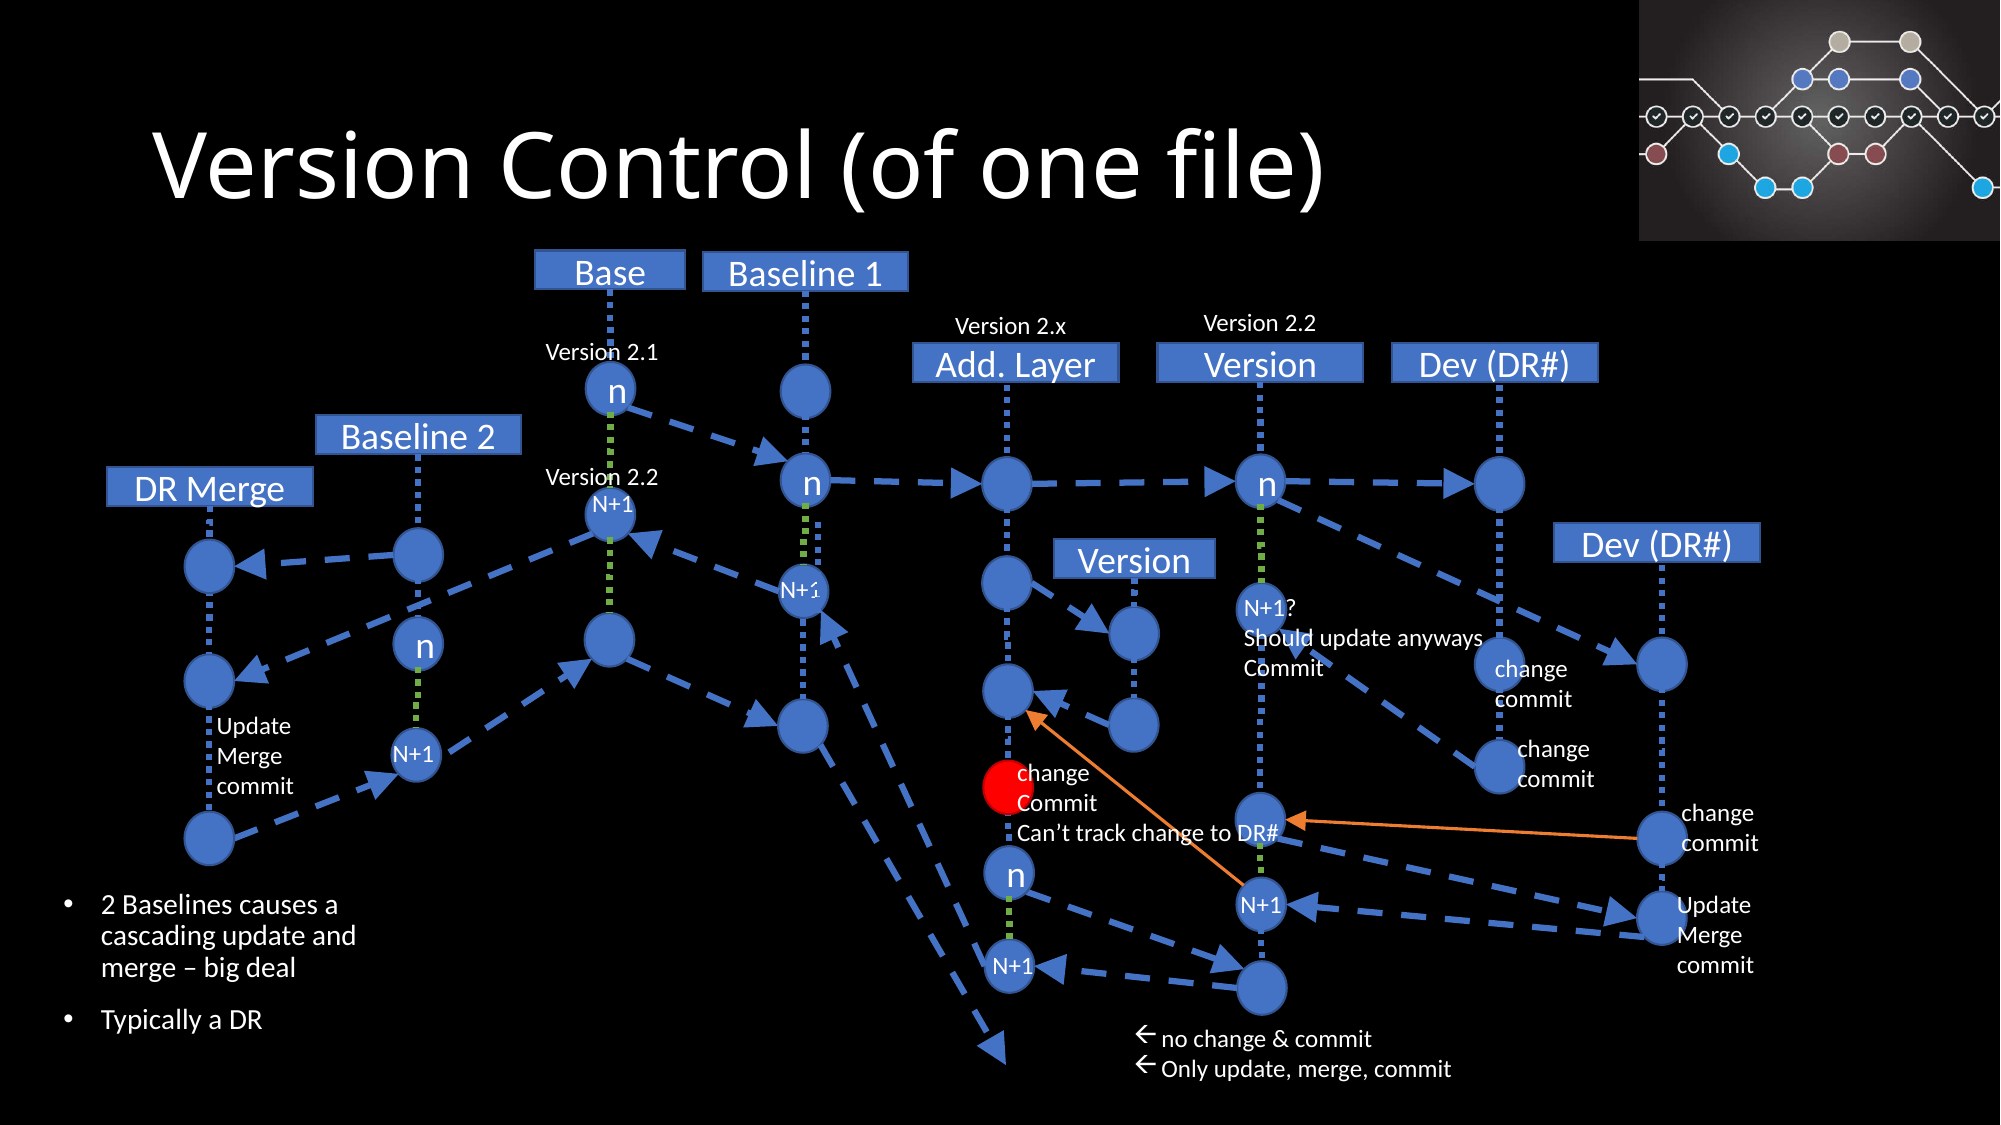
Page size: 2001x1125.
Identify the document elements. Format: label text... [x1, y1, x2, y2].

text_box change commit [1480, 665, 1588, 720]
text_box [1032, 691, 1109, 709]
text_box [586, 525, 635, 543]
text_box Version 2.x [940, 301, 1082, 347]
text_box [1025, 709, 1244, 886]
text_box [1636, 636, 1688, 692]
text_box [234, 533, 593, 681]
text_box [1026, 891, 1245, 970]
text_box [779, 363, 832, 419]
text_box Version 2.1 [530, 328, 674, 373]
text_box [985, 663, 1034, 719]
text_box [1473, 738, 1502, 795]
text_box [777, 698, 821, 754]
text_box [1473, 456, 1526, 500]
text_box [399, 775, 435, 783]
text_box Add. Layer [912, 342, 1120, 383]
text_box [1285, 819, 1638, 838]
text_box Dev (DR#) [1638, 522, 1761, 563]
text_box change commit [1502, 724, 1610, 800]
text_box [1277, 838, 1638, 919]
text_box [1639, 890, 1662, 946]
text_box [626, 658, 779, 726]
picture [1639, 0, 2000, 241]
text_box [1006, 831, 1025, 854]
text_box Baseline 1 [702, 251, 909, 292]
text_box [820, 744, 1006, 1066]
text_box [627, 533, 779, 592]
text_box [1278, 628, 1475, 767]
text_box N+1? Should update anyways Commit [1228, 584, 1278, 689]
text_box [183, 810, 236, 867]
text_box Update Merge commit [201, 701, 310, 807]
text_box [1112, 697, 1155, 709]
text_box [1236, 960, 1288, 1014]
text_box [234, 773, 399, 839]
text_box Version 2.2 [1188, 299, 1332, 344]
list 2 Baselines causes a cascading update and merge – big deal Typically a DR [48, 881, 392, 1125]
text_box [1006, 987, 1027, 994]
title Version Control (of one file) [137, 59, 1863, 278]
text_box Version [1053, 538, 1216, 579]
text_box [1034, 965, 1238, 988]
text_box Base [534, 249, 686, 290]
text_box [1248, 876, 1274, 880]
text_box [721, 602, 900, 618]
text_box [402, 527, 435, 533]
text_box [1638, 810, 1670, 867]
text_box Dev (DR#) [1391, 342, 1599, 383]
text_box N+1 [377, 730, 450, 775]
text_box n [1234, 453, 1287, 509]
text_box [1031, 582, 1110, 634]
text_box change Commit Can’t track change to DR# [1244, 748, 1295, 854]
text_box [981, 456, 1033, 512]
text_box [628, 407, 788, 462]
text_box [1006, 938, 1023, 942]
text_box n [1006, 854, 1032, 901]
text_box Baseline 2 [315, 414, 522, 455]
text_box change Commit Can’t track change to DR# [1006, 748, 1025, 829]
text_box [1286, 904, 1645, 938]
text_box N+1 [1225, 880, 1286, 926]
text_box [830, 480, 983, 484]
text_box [821, 610, 985, 744]
text_box Version [1156, 342, 1364, 383]
text_box change commit [1666, 789, 1774, 865]
text_box Version 2.2 [530, 453, 674, 498]
text_box N+1 [1006, 942, 1034, 987]
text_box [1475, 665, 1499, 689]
text_box [593, 612, 636, 668]
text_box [1278, 500, 1638, 665]
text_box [234, 554, 394, 567]
text_box [1245, 926, 1278, 933]
text_box DR Merge [106, 466, 314, 507]
text_box [1108, 605, 1161, 662]
text_box no change & commit Only update, merge, commit [1118, 1014, 1500, 1090]
text_box N+1 [577, 479, 649, 525]
text_box [183, 538, 234, 595]
text_box n [779, 452, 832, 508]
text_box [981, 555, 1033, 611]
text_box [449, 681, 592, 753]
text_box Update Merge commit [1662, 881, 1770, 986]
text_box N+1 [765, 566, 837, 602]
text_box n [584, 373, 637, 417]
text_box [183, 653, 236, 708]
